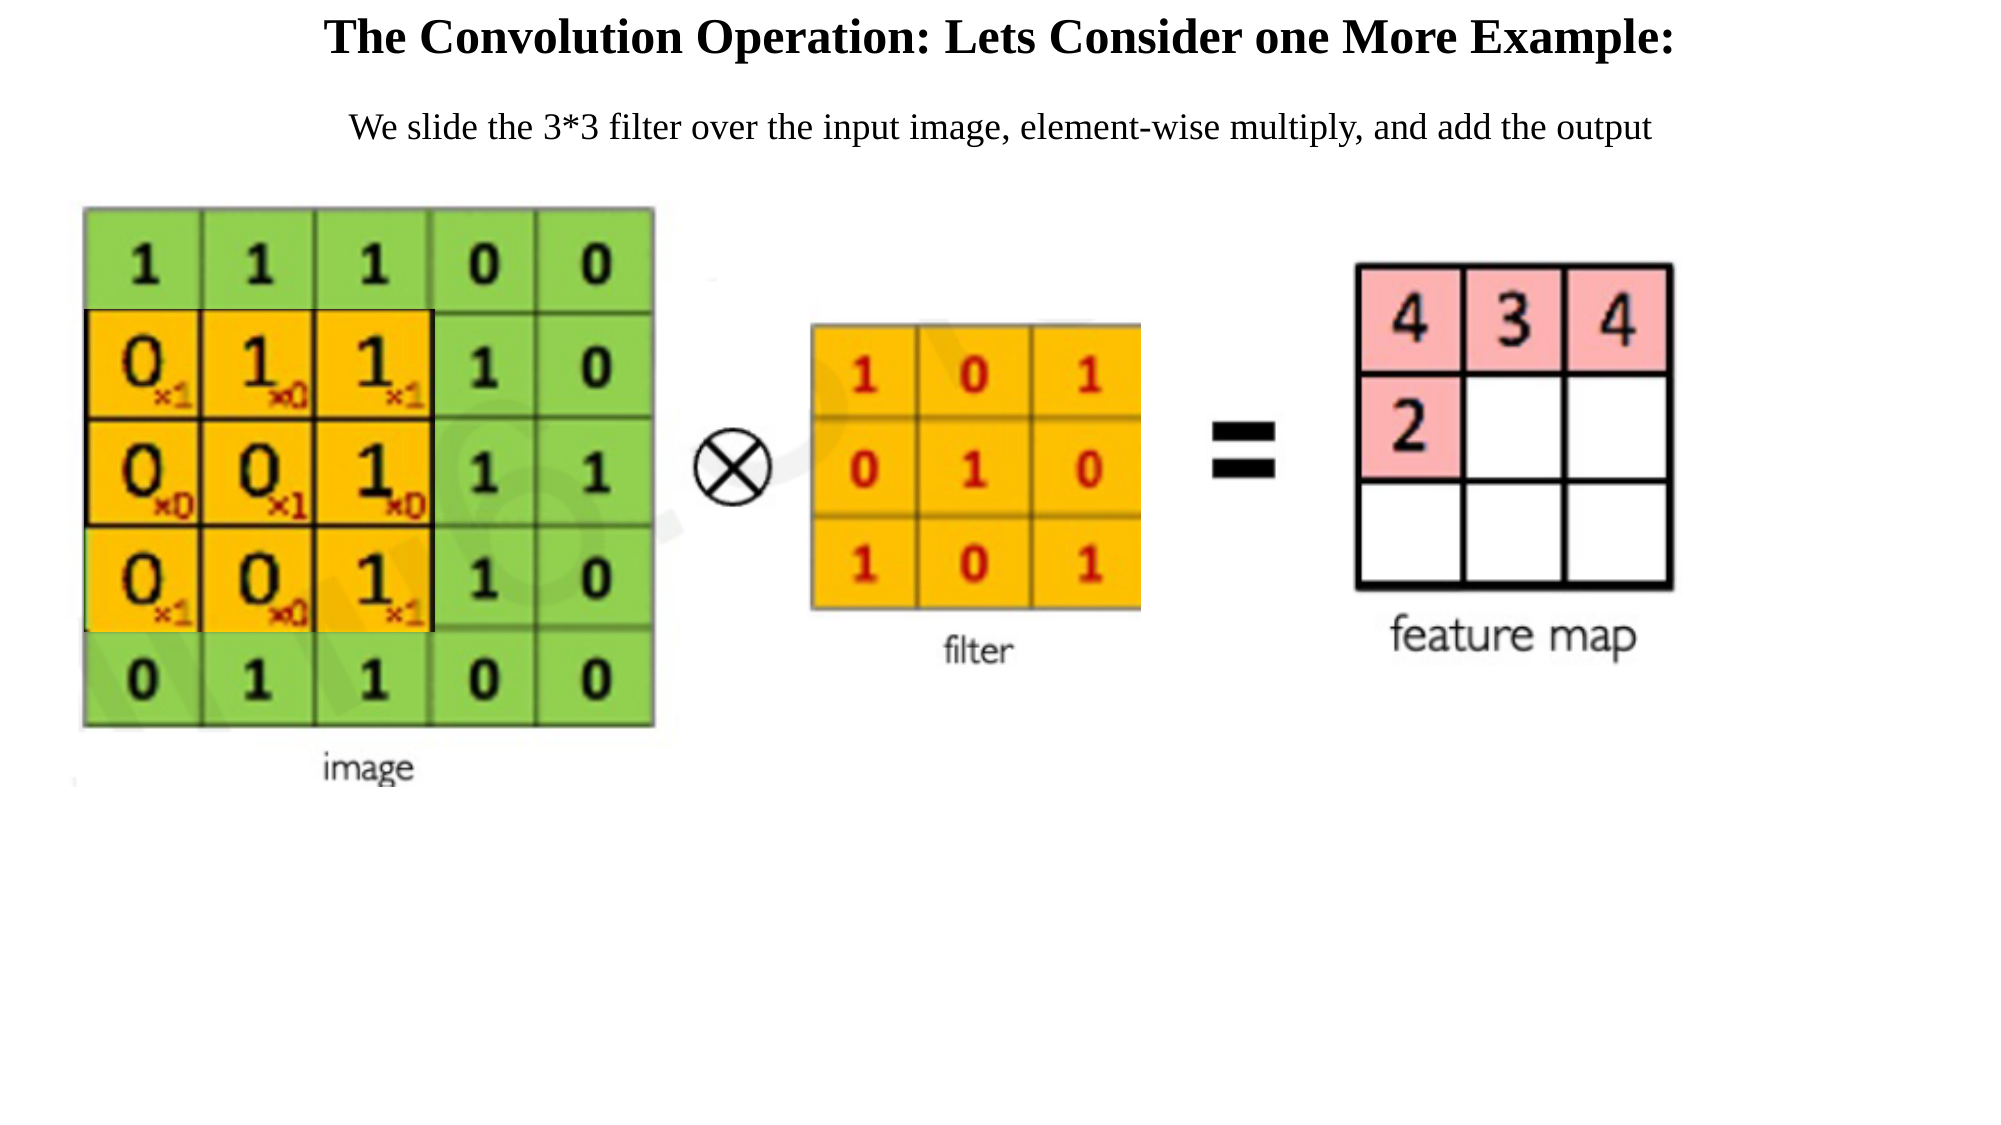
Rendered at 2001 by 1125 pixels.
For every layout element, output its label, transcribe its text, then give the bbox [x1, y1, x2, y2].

text_box We slide the 3*3 filter over the input image, element-wise multiply, and add the output [1, 91, 2000, 163]
picture [1352, 257, 1683, 666]
picture [1206, 394, 1287, 493]
picture [62, 199, 1141, 787]
title The Convolution Operation: Lets Consider one More Example: [0, 0, 2000, 75]
